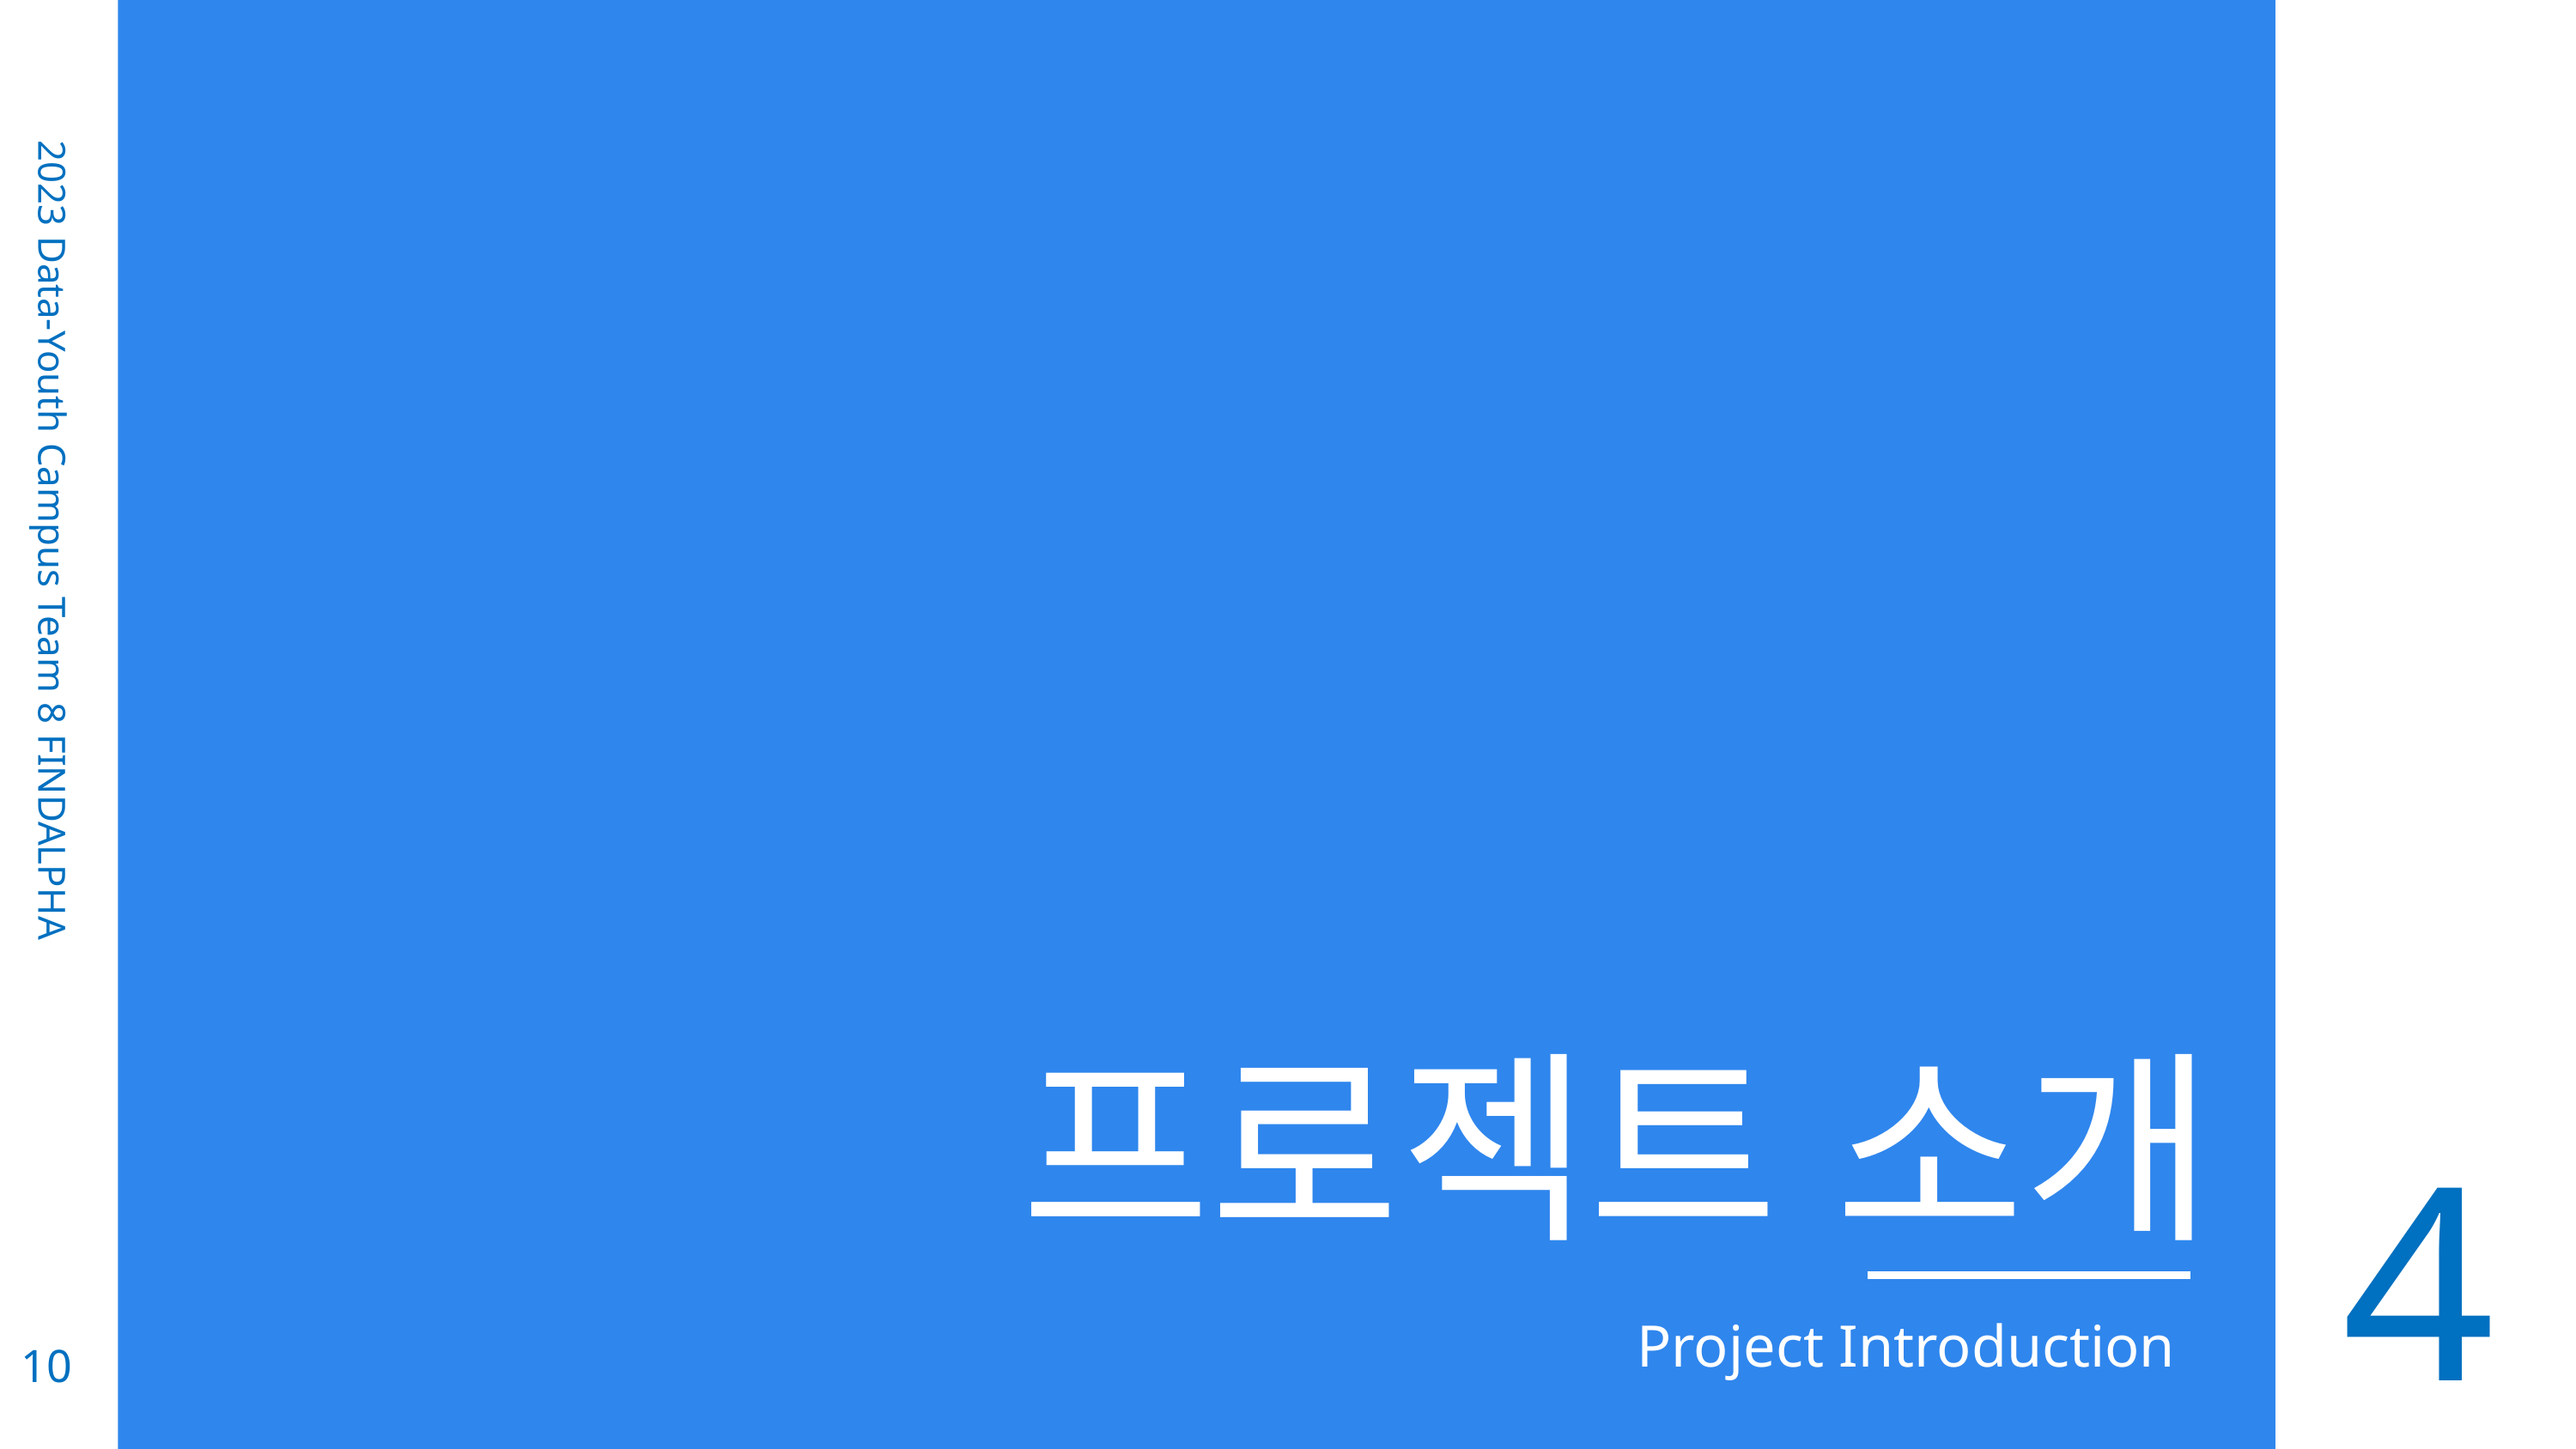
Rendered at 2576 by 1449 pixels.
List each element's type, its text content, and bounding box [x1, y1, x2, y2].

text_box 2023 Data-Youth Campus Team 8 FINDALPHA [24, 127, 82, 1118]
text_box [118, 0, 2276, 1449]
text_box 10 [8, 1331, 100, 1398]
text_box 4 [2329, 1106, 2576, 1441]
